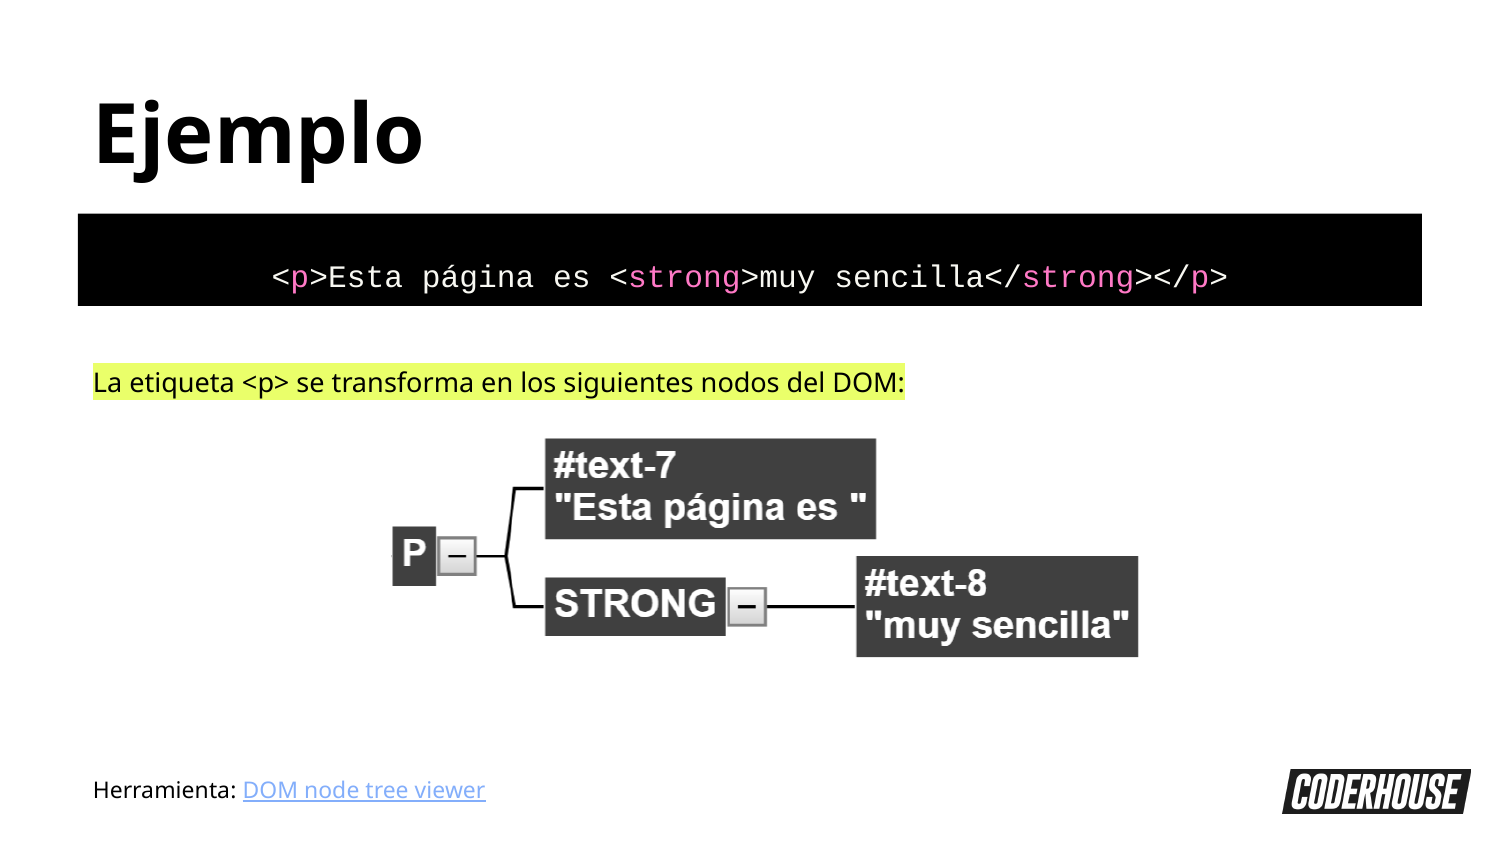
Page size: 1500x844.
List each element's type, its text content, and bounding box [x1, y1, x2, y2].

text_box La etiqueta <p> se transforma en los siguientes nodos del DOM: [77, 306, 1413, 452]
text_box <p>Esta página es <strong>muy sencilla</strong></p> [77, 213, 1422, 306]
text_box Herramienta: DOM node tree viewer [78, 760, 1299, 822]
text_box Ejemplo [78, 76, 1129, 197]
picture [390, 431, 1152, 681]
picture [1299, 769, 1471, 814]
